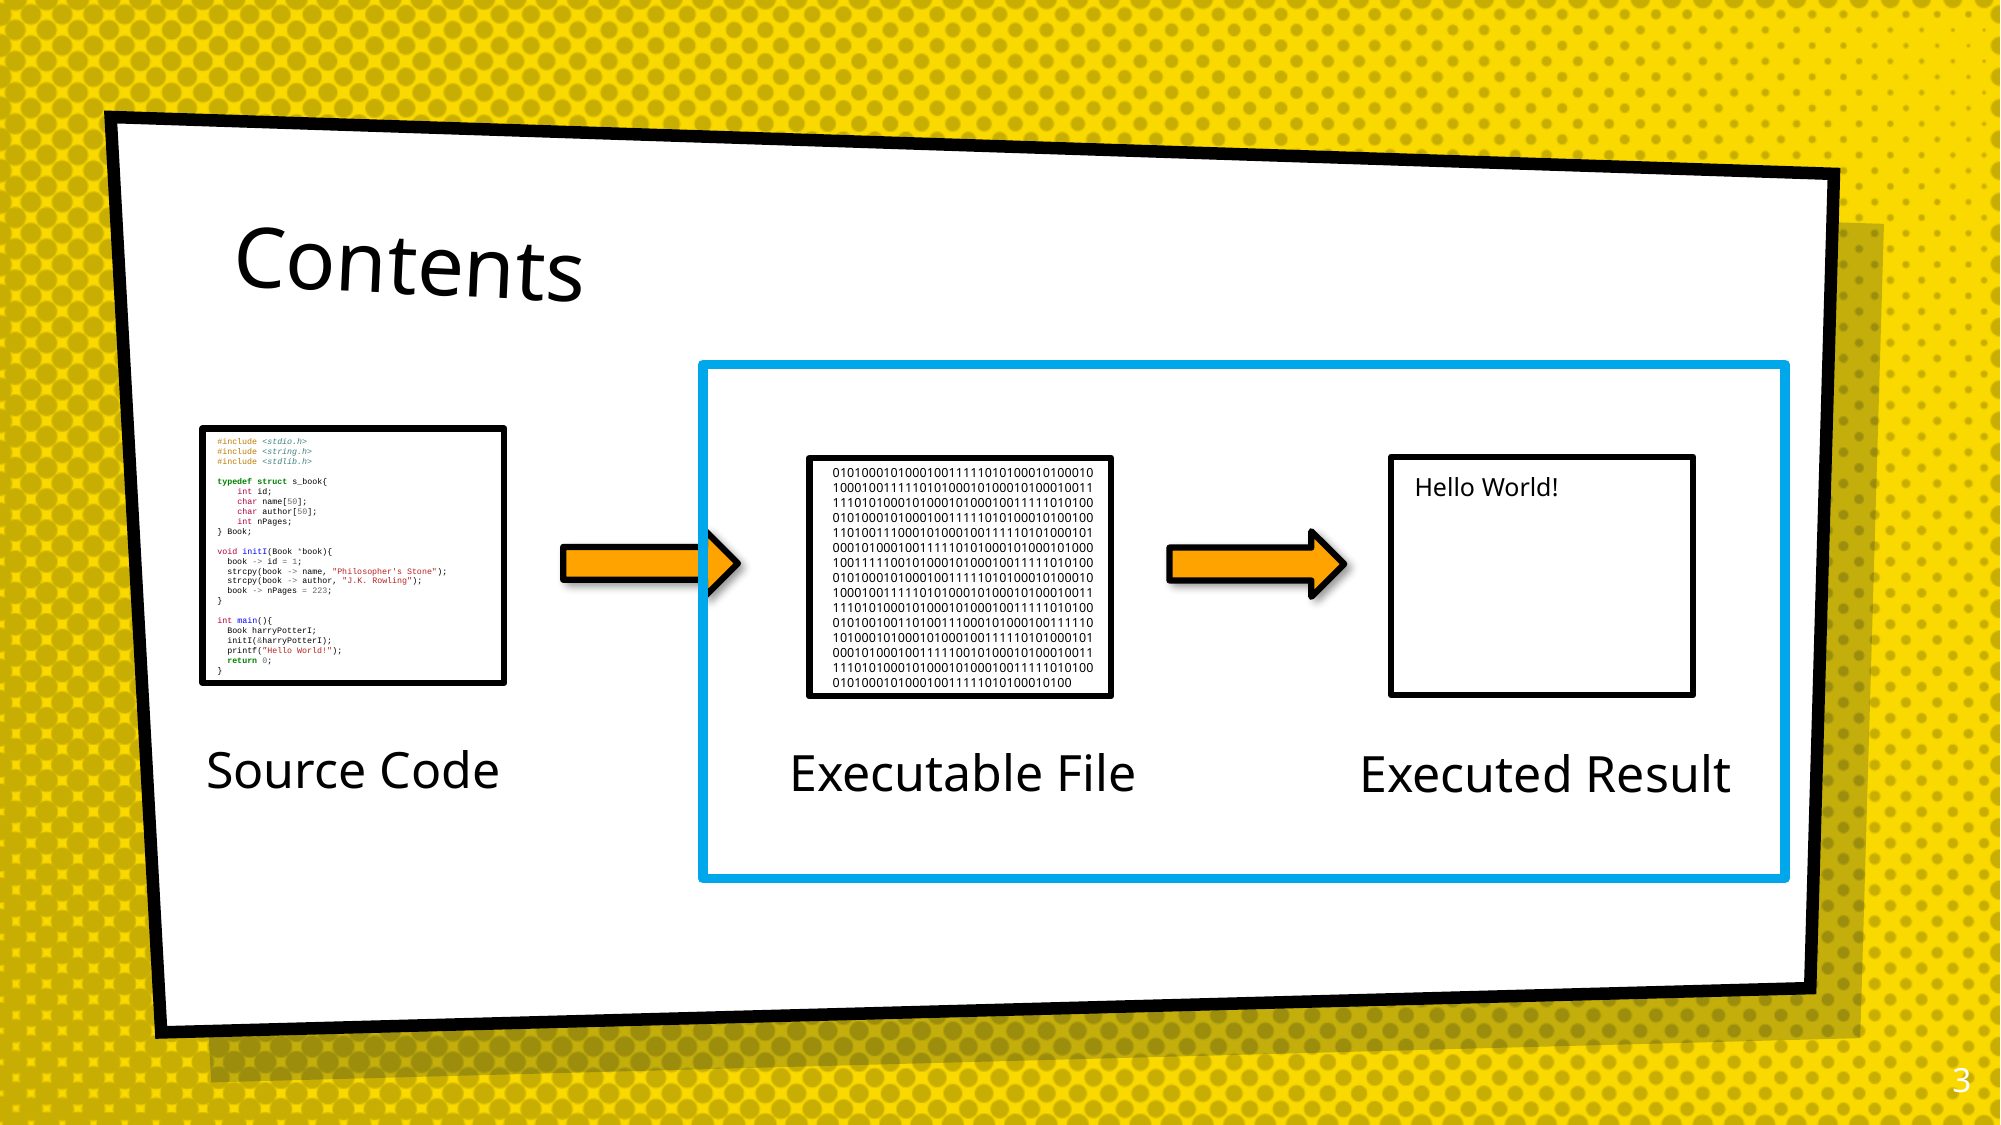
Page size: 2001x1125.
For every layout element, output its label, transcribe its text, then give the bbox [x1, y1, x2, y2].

text_box [701, 362, 1787, 881]
title Contents [210, 155, 1755, 362]
text_box Source Code [191, 730, 516, 806]
text_box #include <stdio.h> #include <string.h> #include <stdlib.h> typedef struct s_book{ int id; char name[50]; char author[50]; int nPages; } Book; void initI(Book *book){ book -> id = 1; strcpy(book -> name, "Philosopher's Stone"); strcpy(book -> author, "J.K. Rowling"); book -> nPages = 223; } int main(){ Book harryPotterI; initI(&harryPotterI); printf(”Hello World!"); return 0; } [202, 428, 505, 683]
slide_number 2 [1871, 1038, 1992, 1125]
text_box [561, 544, 701, 582]
